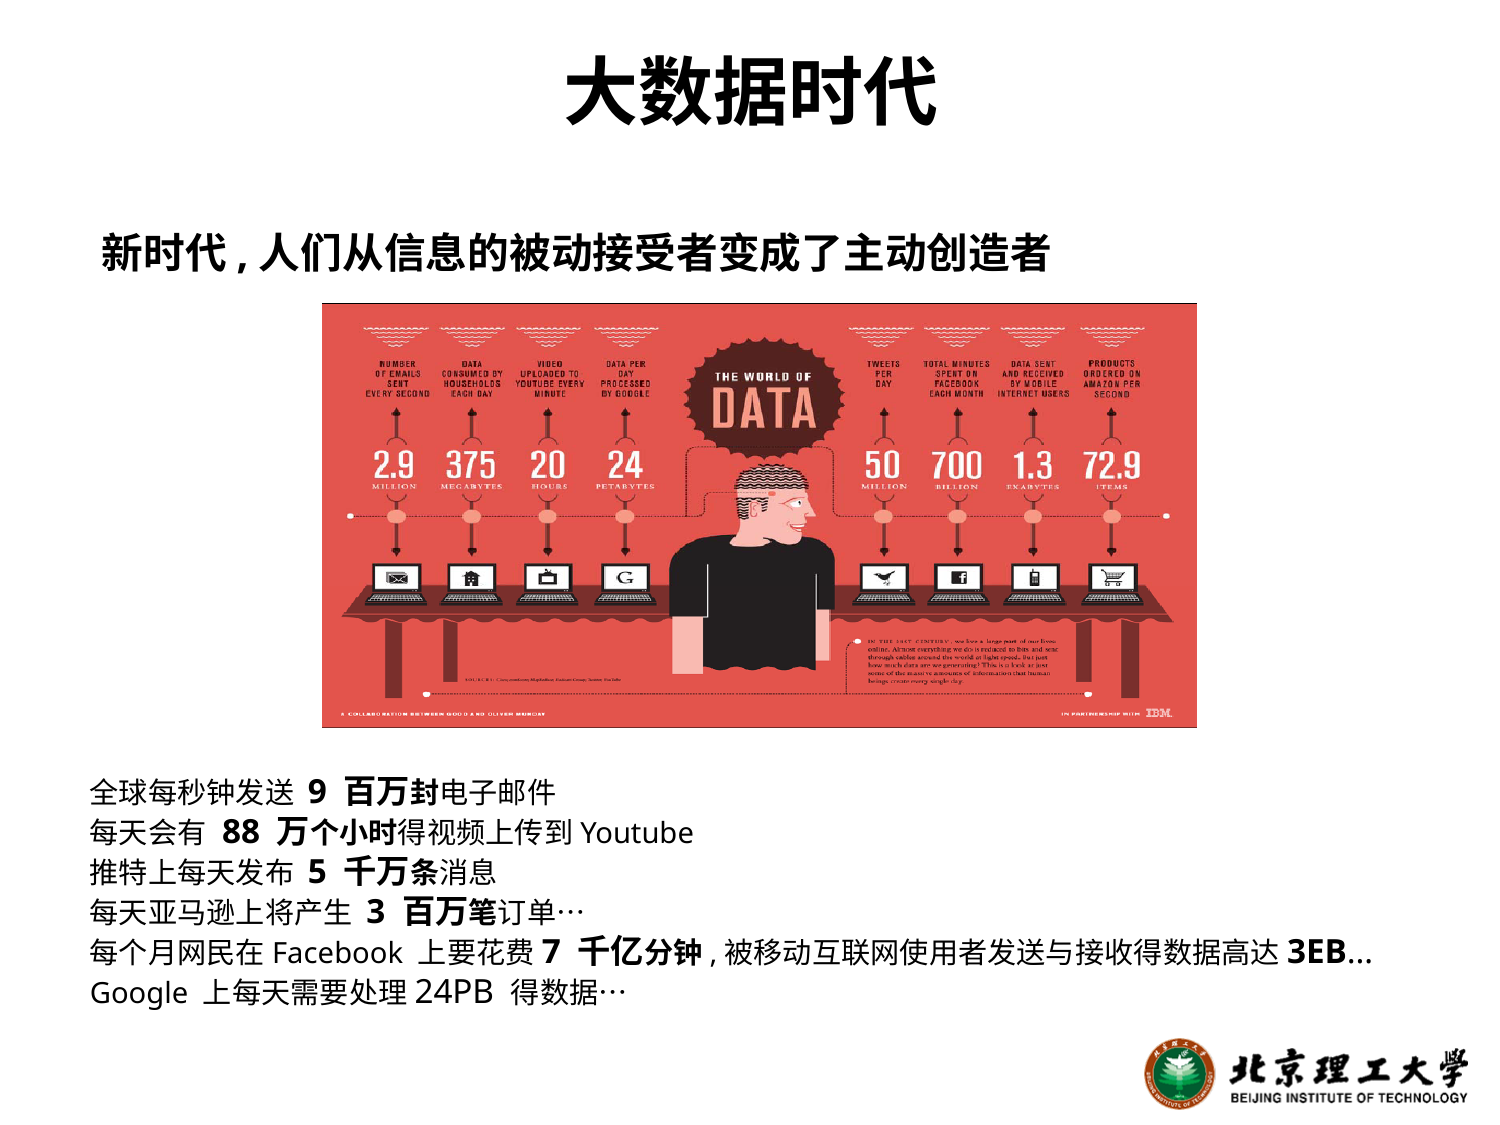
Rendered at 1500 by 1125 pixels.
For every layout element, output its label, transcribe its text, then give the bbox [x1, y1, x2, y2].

title 大数据时代 [76, 17, 1425, 163]
picture [1144, 1038, 1468, 1110]
text_box 新时代,人们从信息的被动接受者变成了主动创造者 [86, 219, 1293, 285]
picture [322, 302, 1197, 729]
text_box 全球每秒钟发送 9 百万封电子邮件 每天会有 88 万个小时得视频上传到Youtube 推特上每天发布 5 千万条消息 每天亚马逊上将产生 3 百万笔订单… 每个月网民在Facebook 上要花费7 千亿分钟,被移动互联网使用者发送与接收得数据高达3EB… Google 上每天需要处理24PB 得数据… [74, 763, 1435, 1018]
